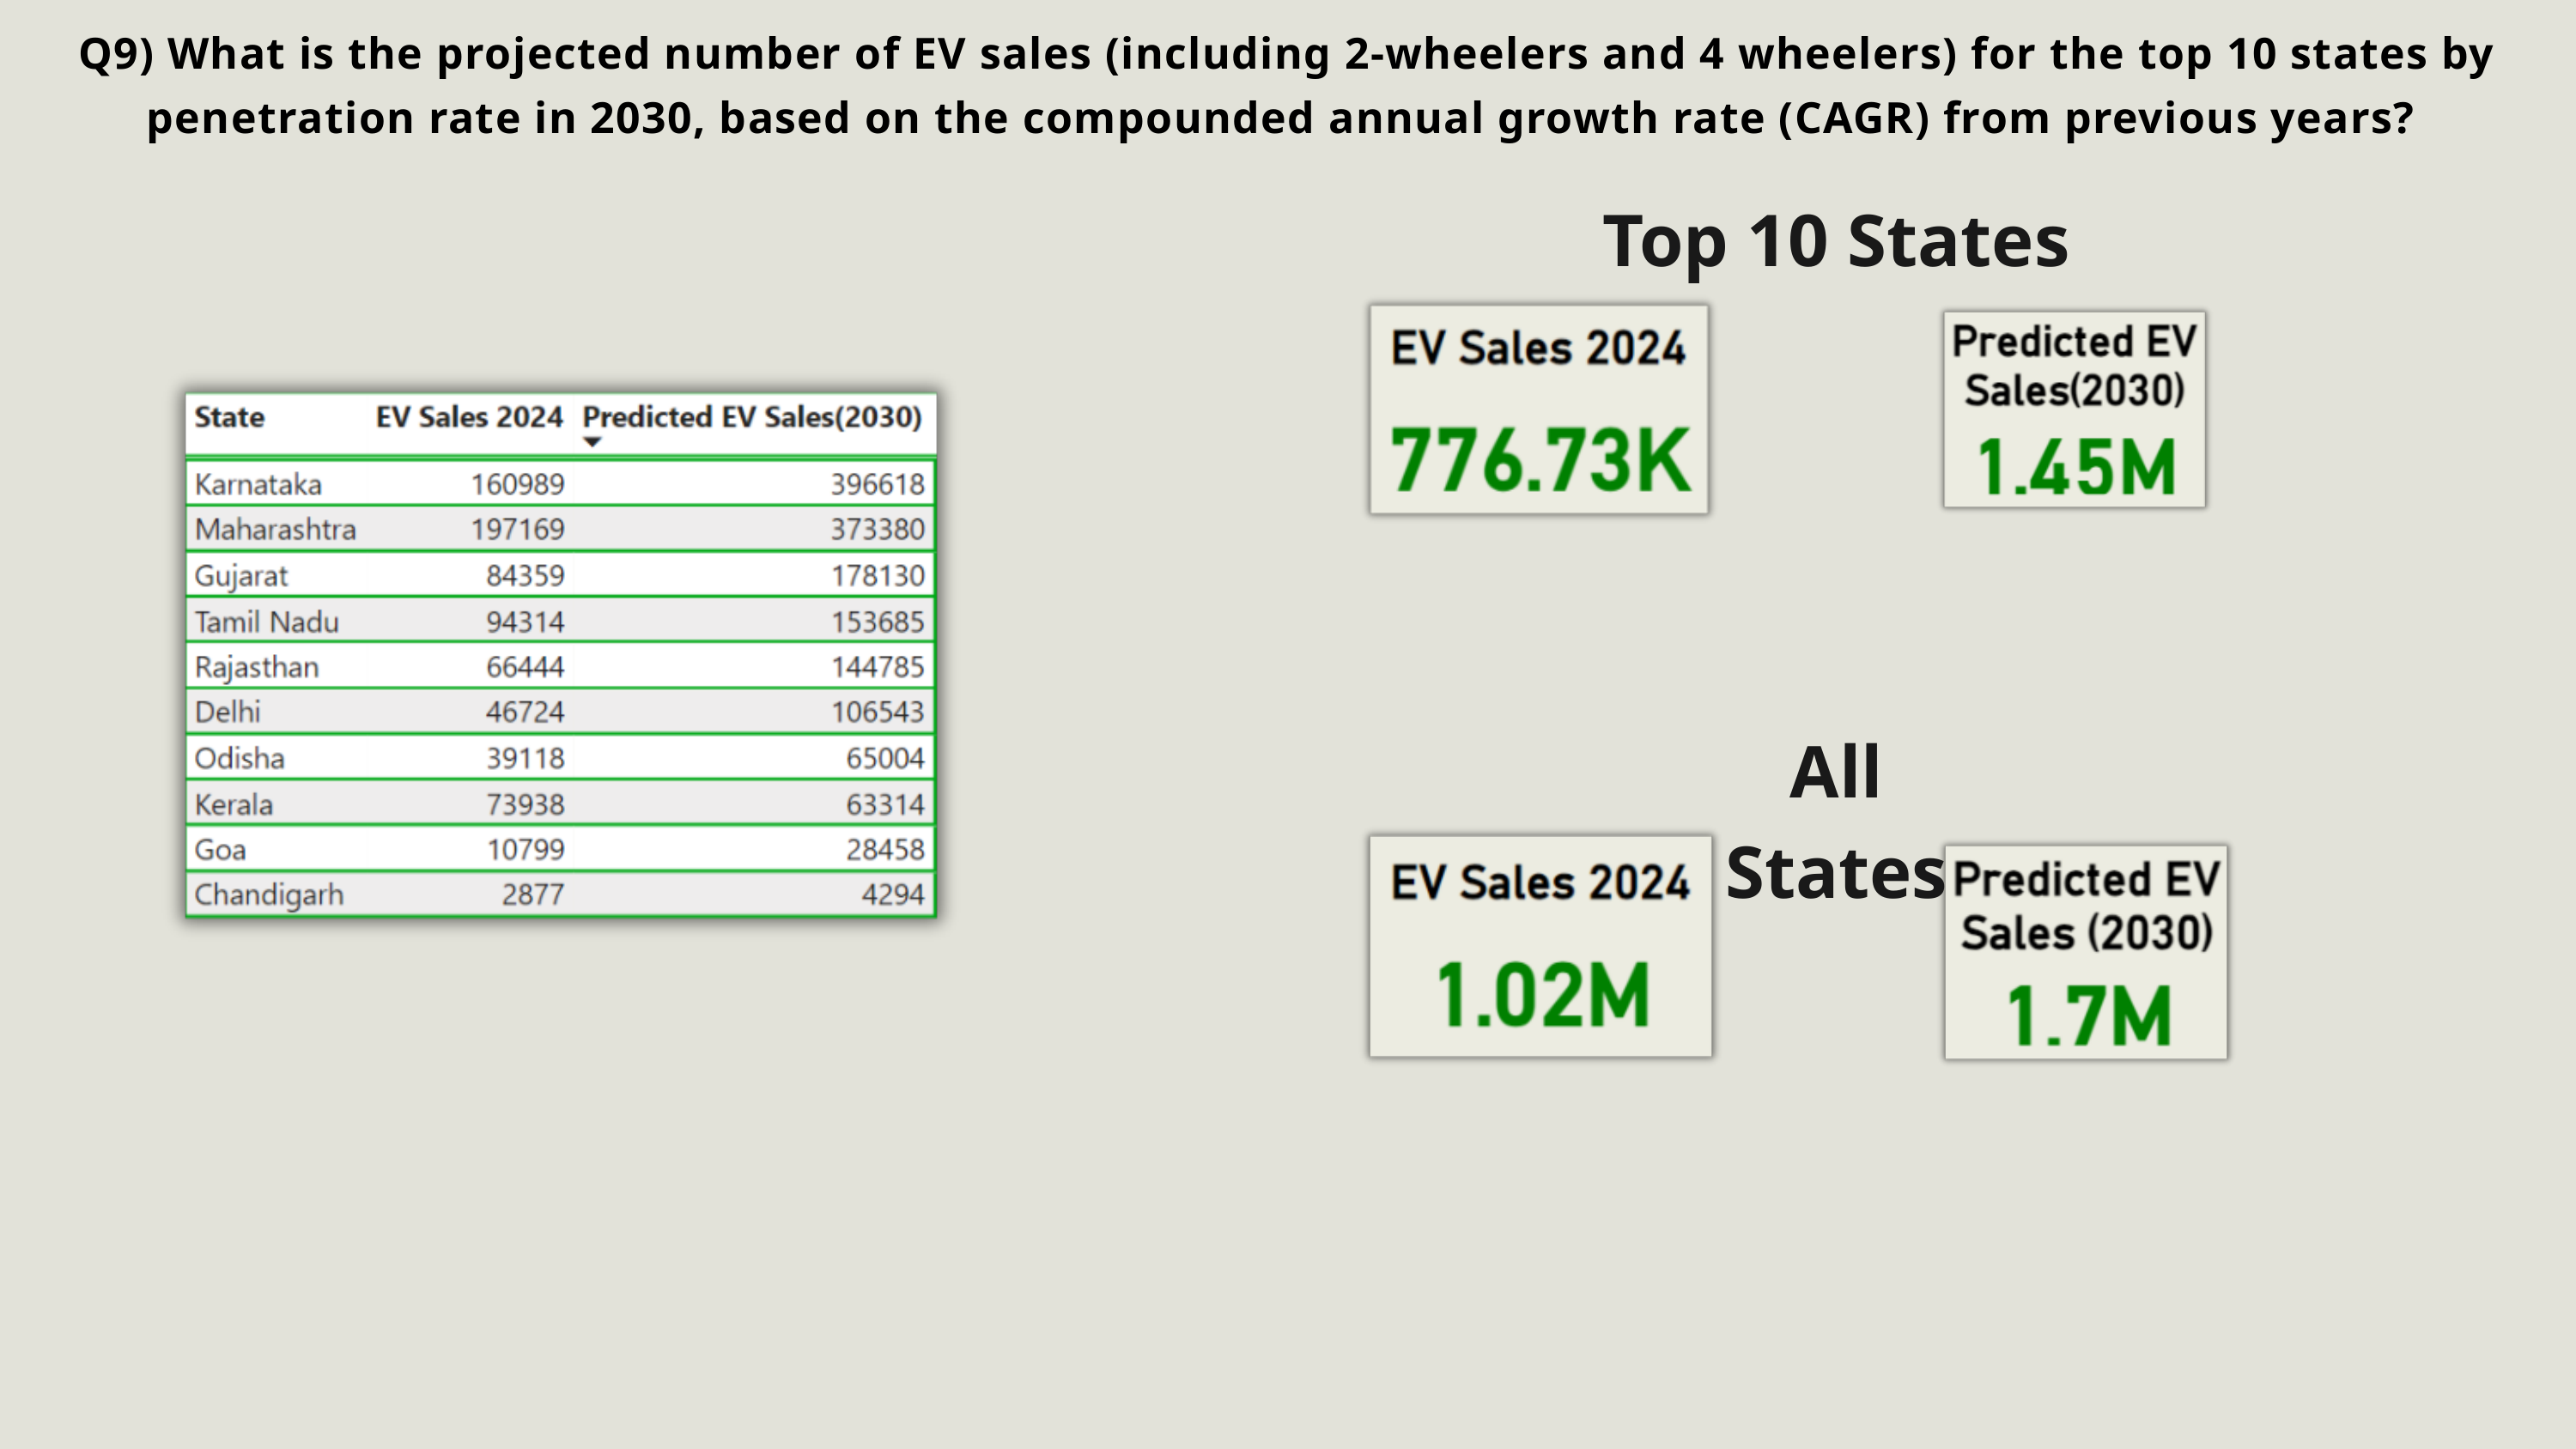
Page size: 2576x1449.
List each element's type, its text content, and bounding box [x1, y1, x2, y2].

text_box [1350, 823, 1733, 1070]
text_box Q9) What is the projected number of EV sales (including 2-wheelers and 4 wheelers) for the top 10 states by penetration rate in 2030, based on the compounded annual growth rate (CAGR) from previous years? [0, 12, 2576, 142]
text_box [1931, 835, 2242, 1070]
text_box Top 10 States [1598, 180, 2075, 282]
text_box [1931, 302, 2219, 518]
text_box [144, 364, 979, 948]
text_box All States [1670, 712, 2003, 912]
text_box [1350, 293, 1729, 527]
